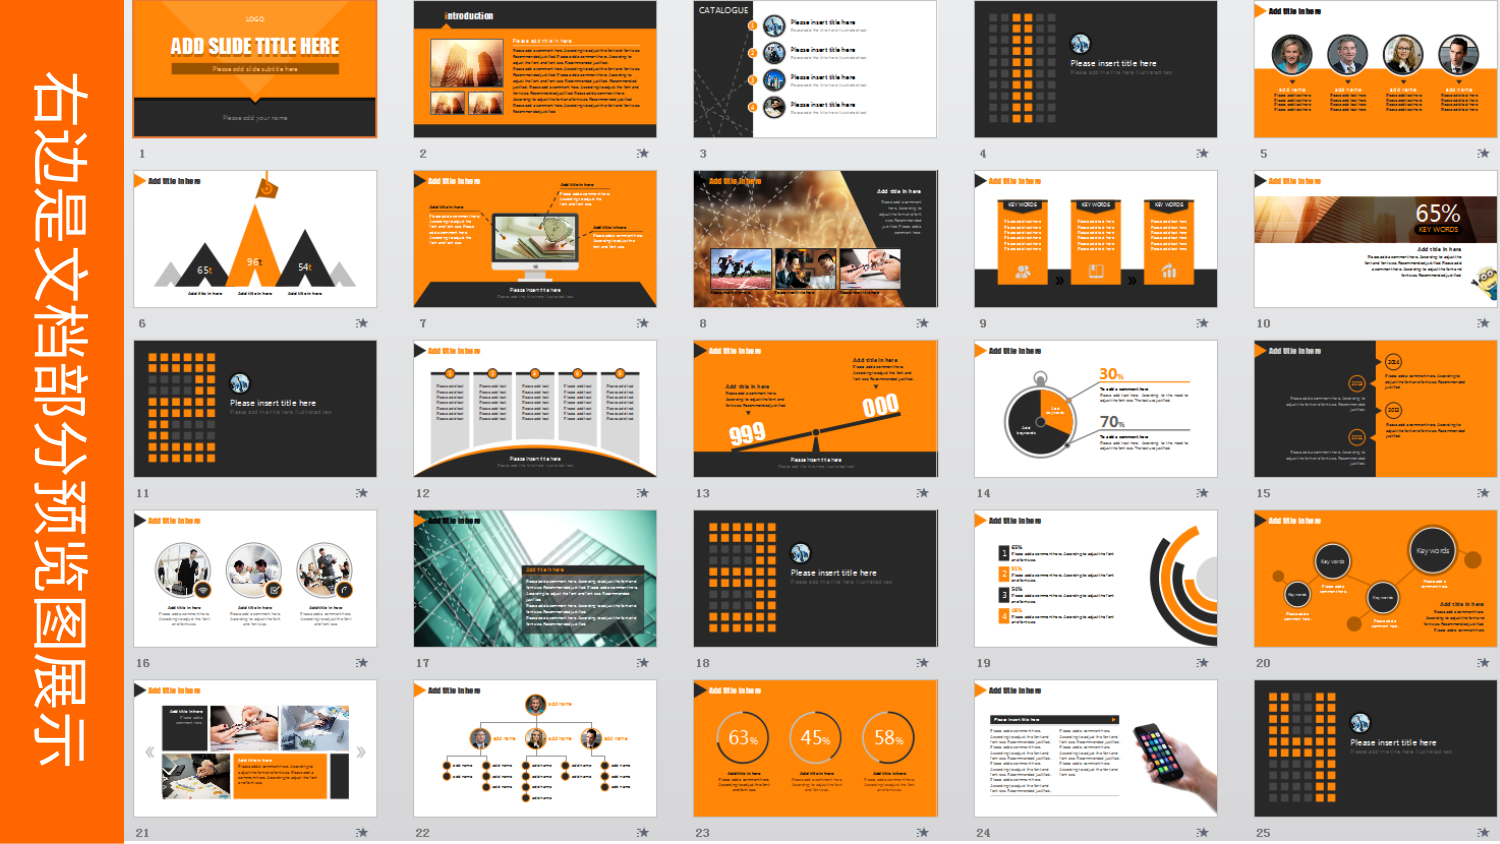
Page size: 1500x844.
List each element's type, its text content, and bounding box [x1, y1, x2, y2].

text_box 右边是文档部分预览图展示 [5, 55, 106, 771]
picture [123, 0, 1500, 841]
text_box [0, 0, 124, 844]
